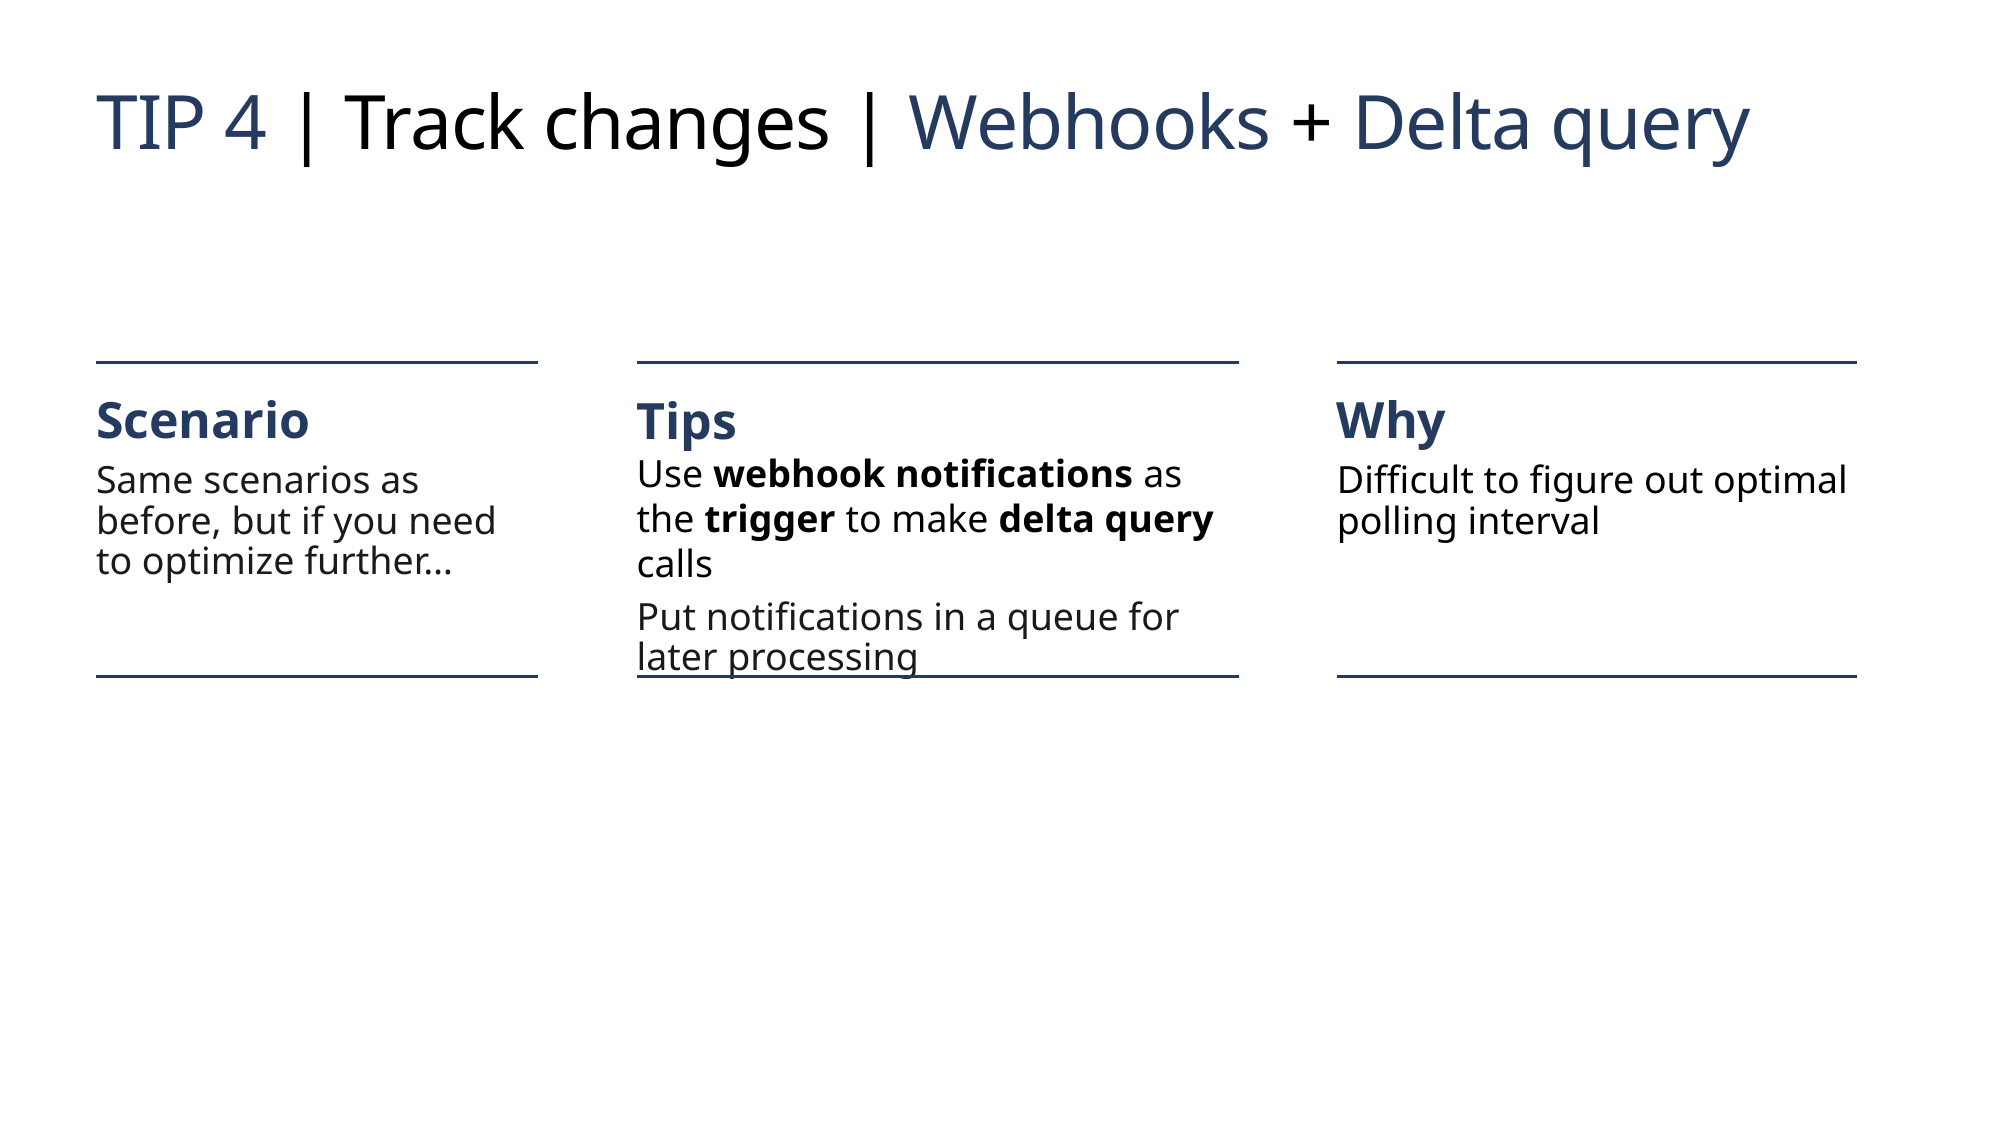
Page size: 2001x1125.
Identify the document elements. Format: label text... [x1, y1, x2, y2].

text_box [95, 362, 551, 677]
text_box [636, 362, 1298, 677]
title TIP 4 | Track changes | Webhooks + Delta query [96, 75, 1904, 166]
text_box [1336, 362, 1871, 677]
